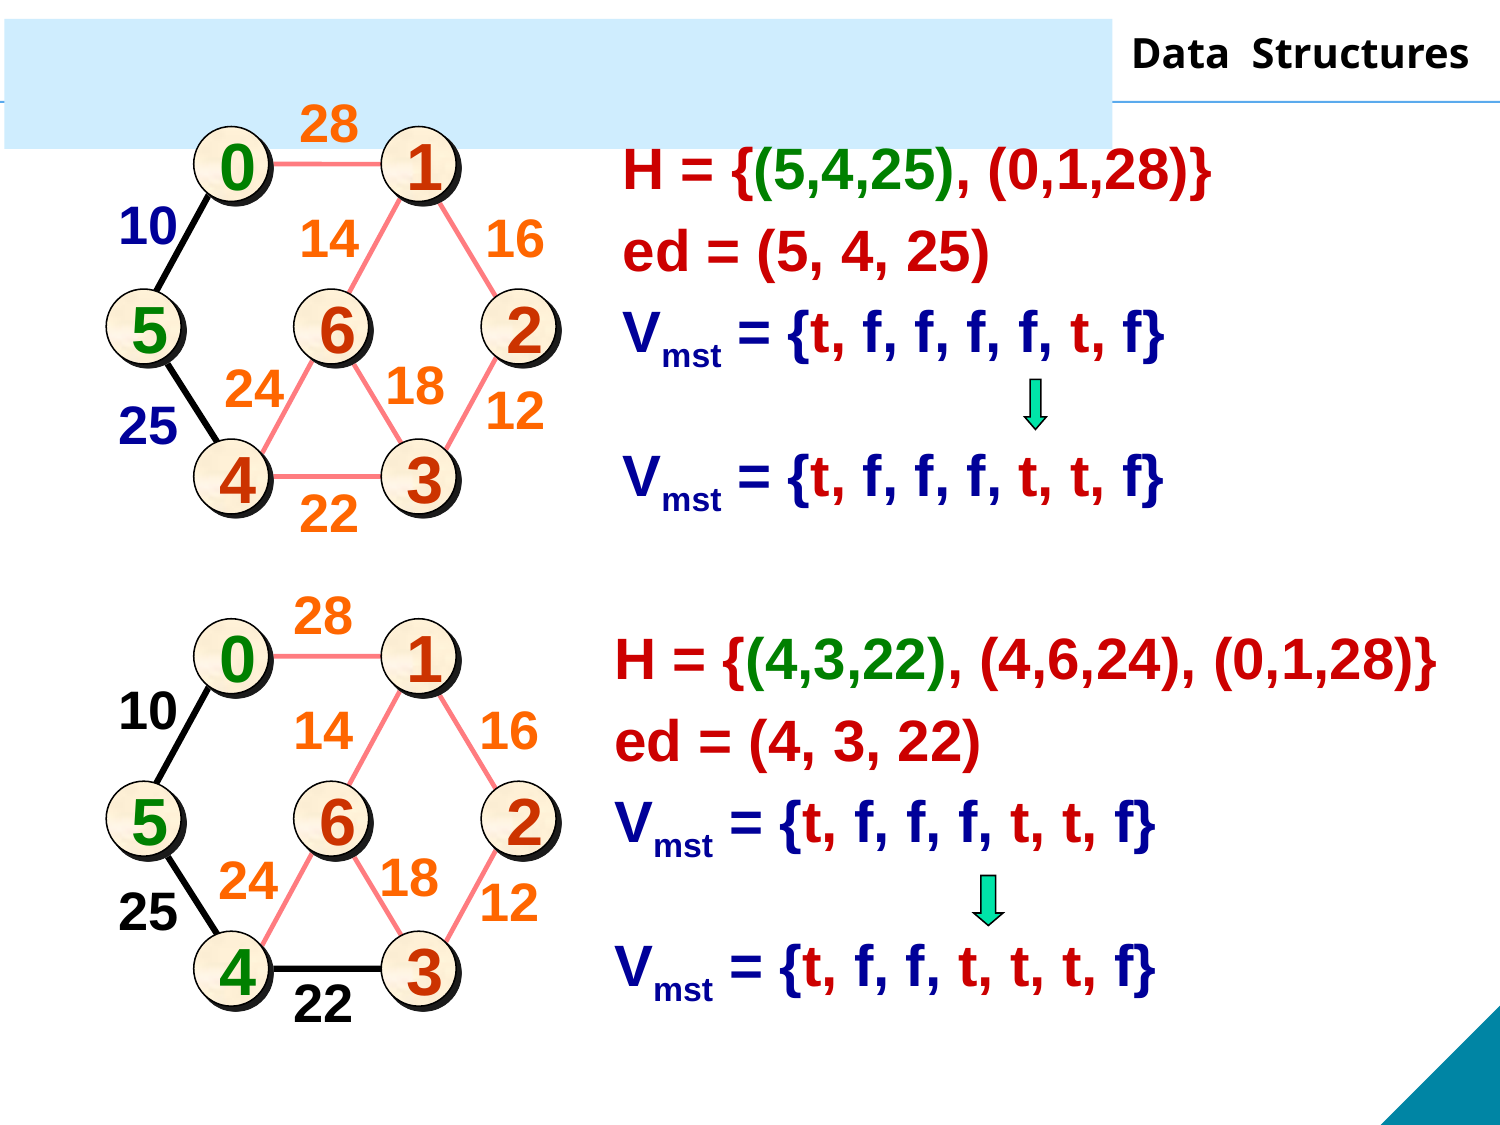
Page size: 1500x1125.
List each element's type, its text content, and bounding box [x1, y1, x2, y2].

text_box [106, 572, 557, 1041]
text_box [1024, 379, 1047, 430]
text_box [106, 80, 559, 551]
text_box H = {(4,3,22), (4,6,24), (0,1,28)} ed = (4, 3, 22) Vmst = {t, f, f, f, t, t, f} Vmst = {t, f, f, t, t, t, f} [599, 613, 1453, 1016]
text_box [973, 875, 1004, 926]
text_box H = {(5,4,25), (0,1,28)} ed = (5, 4, 25) Vmst = {t, f, f, f, f, t, f} Vmst = {t, f, f, f, t, t, f} [607, 123, 1227, 526]
